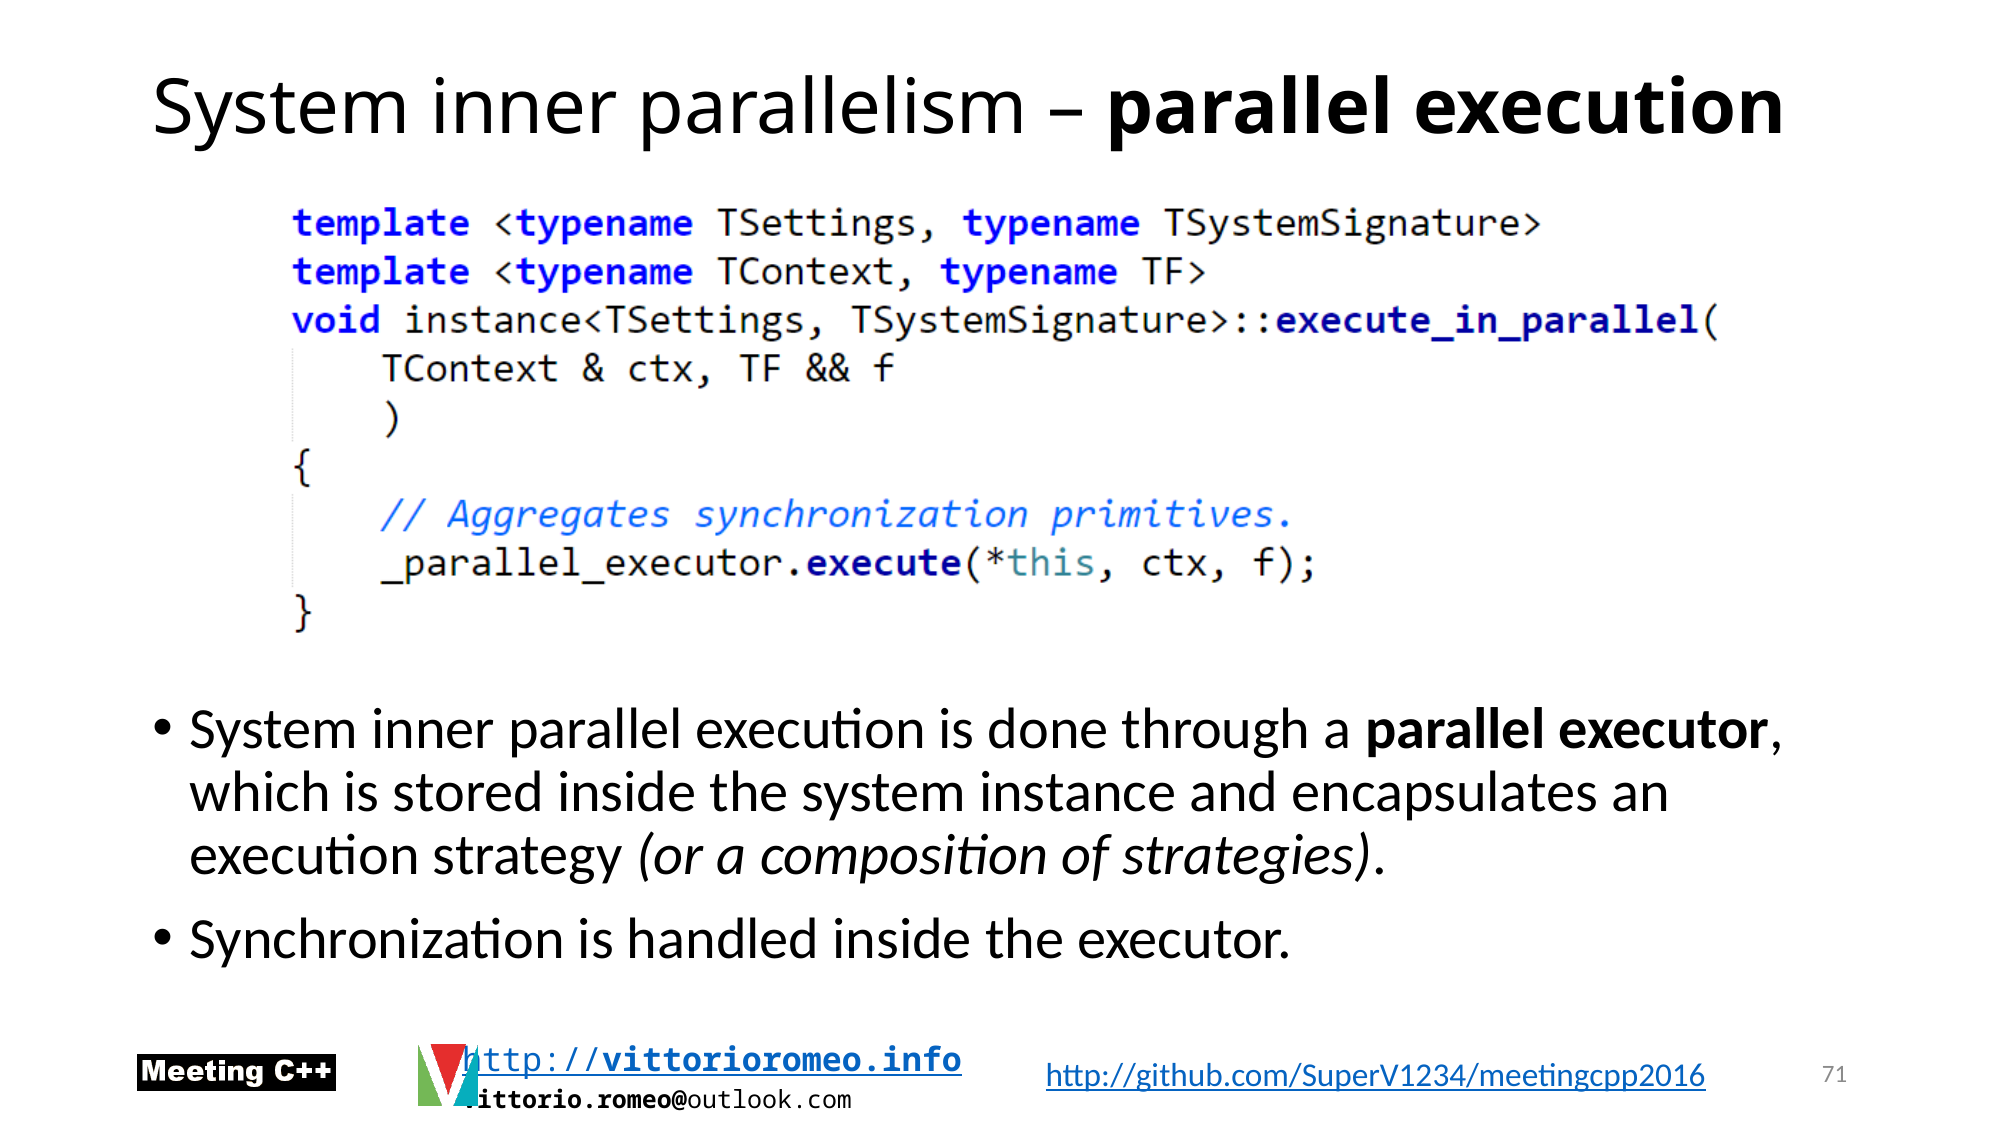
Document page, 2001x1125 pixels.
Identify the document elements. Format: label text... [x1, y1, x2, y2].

picture [137, 1054, 336, 1091]
picture [282, 199, 1718, 650]
title System inner parallelism – parallel execution [137, 59, 1863, 159]
slide_number 71 [1793, 1042, 1863, 1103]
picture [418, 1044, 478, 1106]
list System inner parallel execution is done through a parallel executor, which is stored inside the system instance and encapsulates an execution strategy (or a composition of strategies). Synchronization is handled inside the executor. [137, 691, 1863, 1017]
